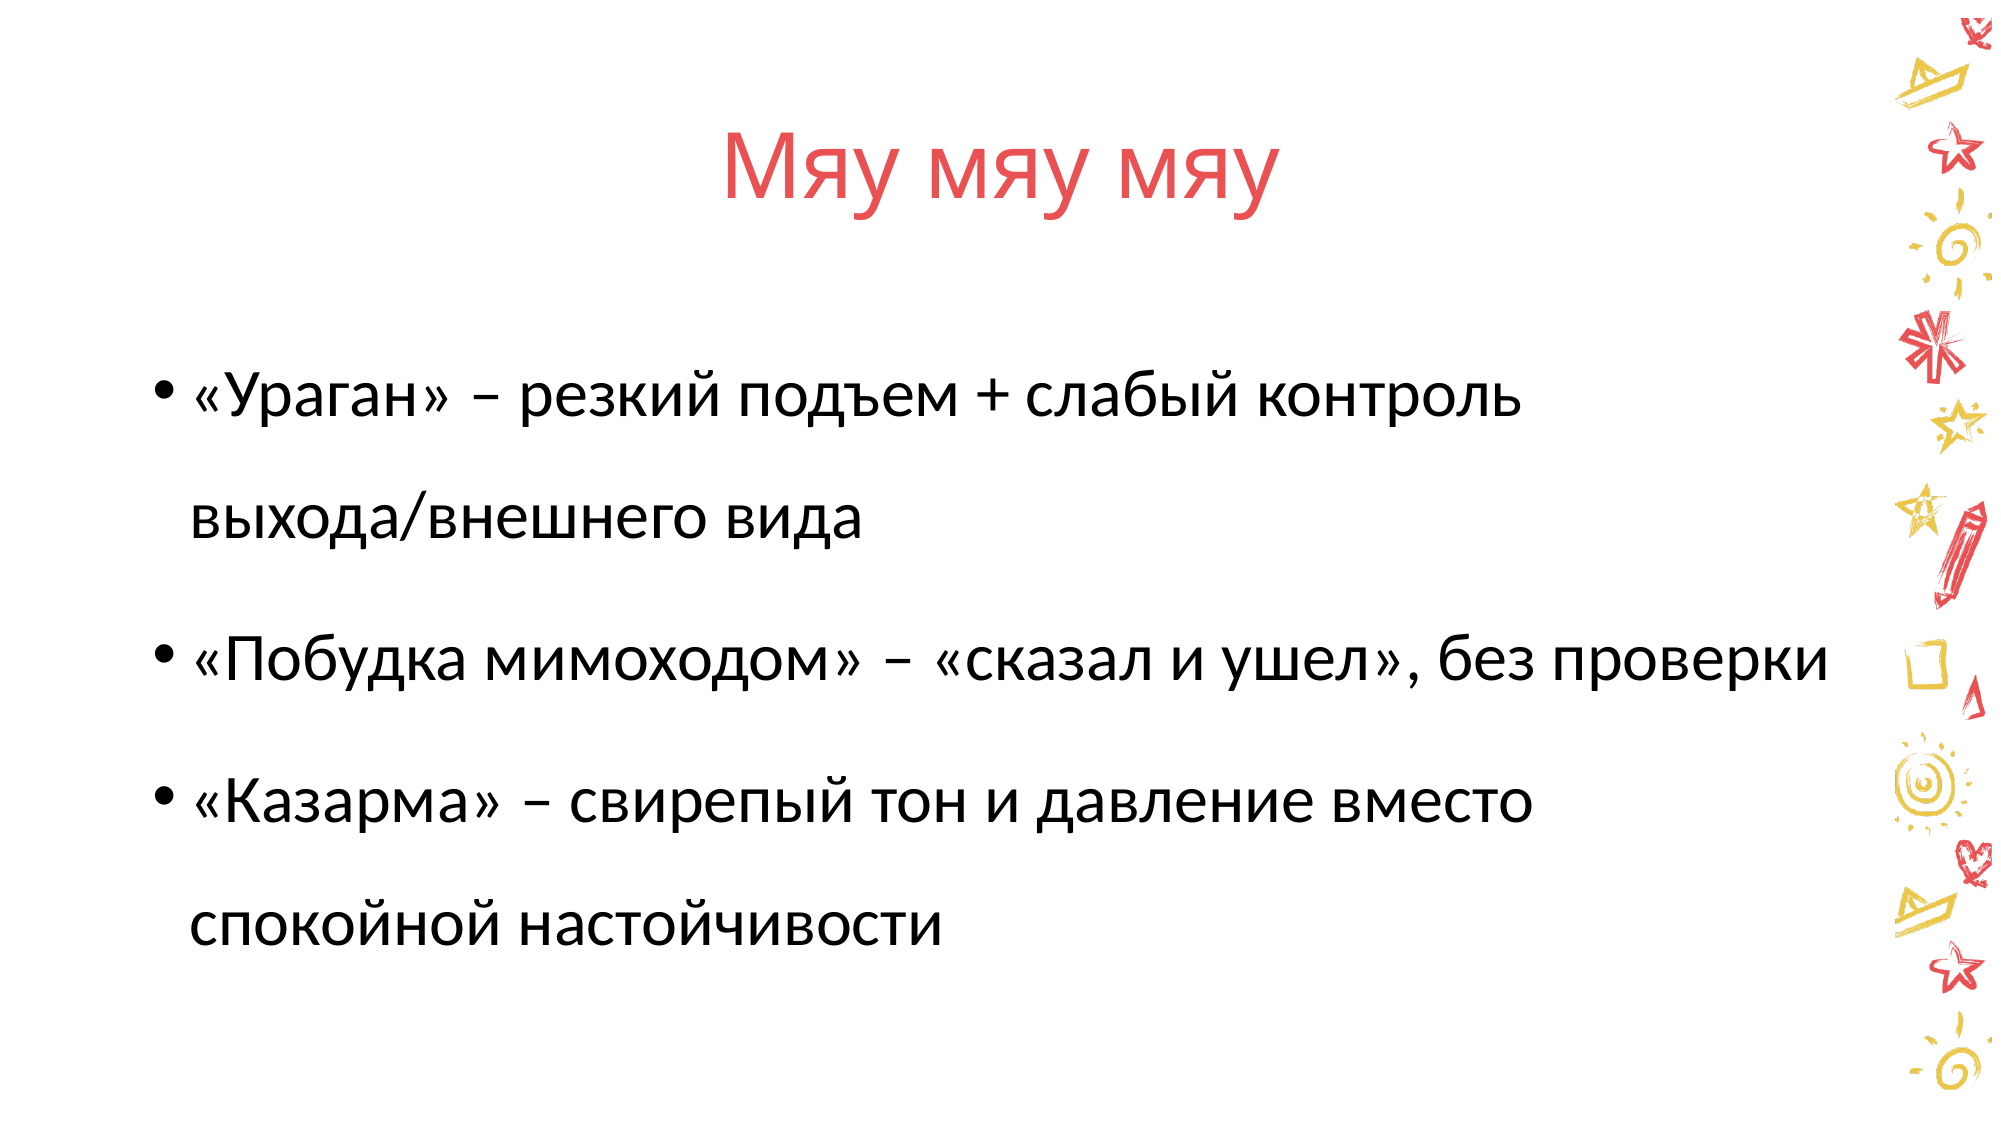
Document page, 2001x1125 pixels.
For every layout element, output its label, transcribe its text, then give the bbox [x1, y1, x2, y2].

picture [1891, 0, 2000, 1125]
list «Ураган» – резкий подъем + слабый контроль выхода/внешнего вида «Побудка мимоходом» – «сказал и ушел», без проверки «Казарма» – свирепый тон и давление вместо спокойной настойчивости [137, 299, 1863, 1014]
title Мяу мяу мяу [137, 59, 1863, 278]
